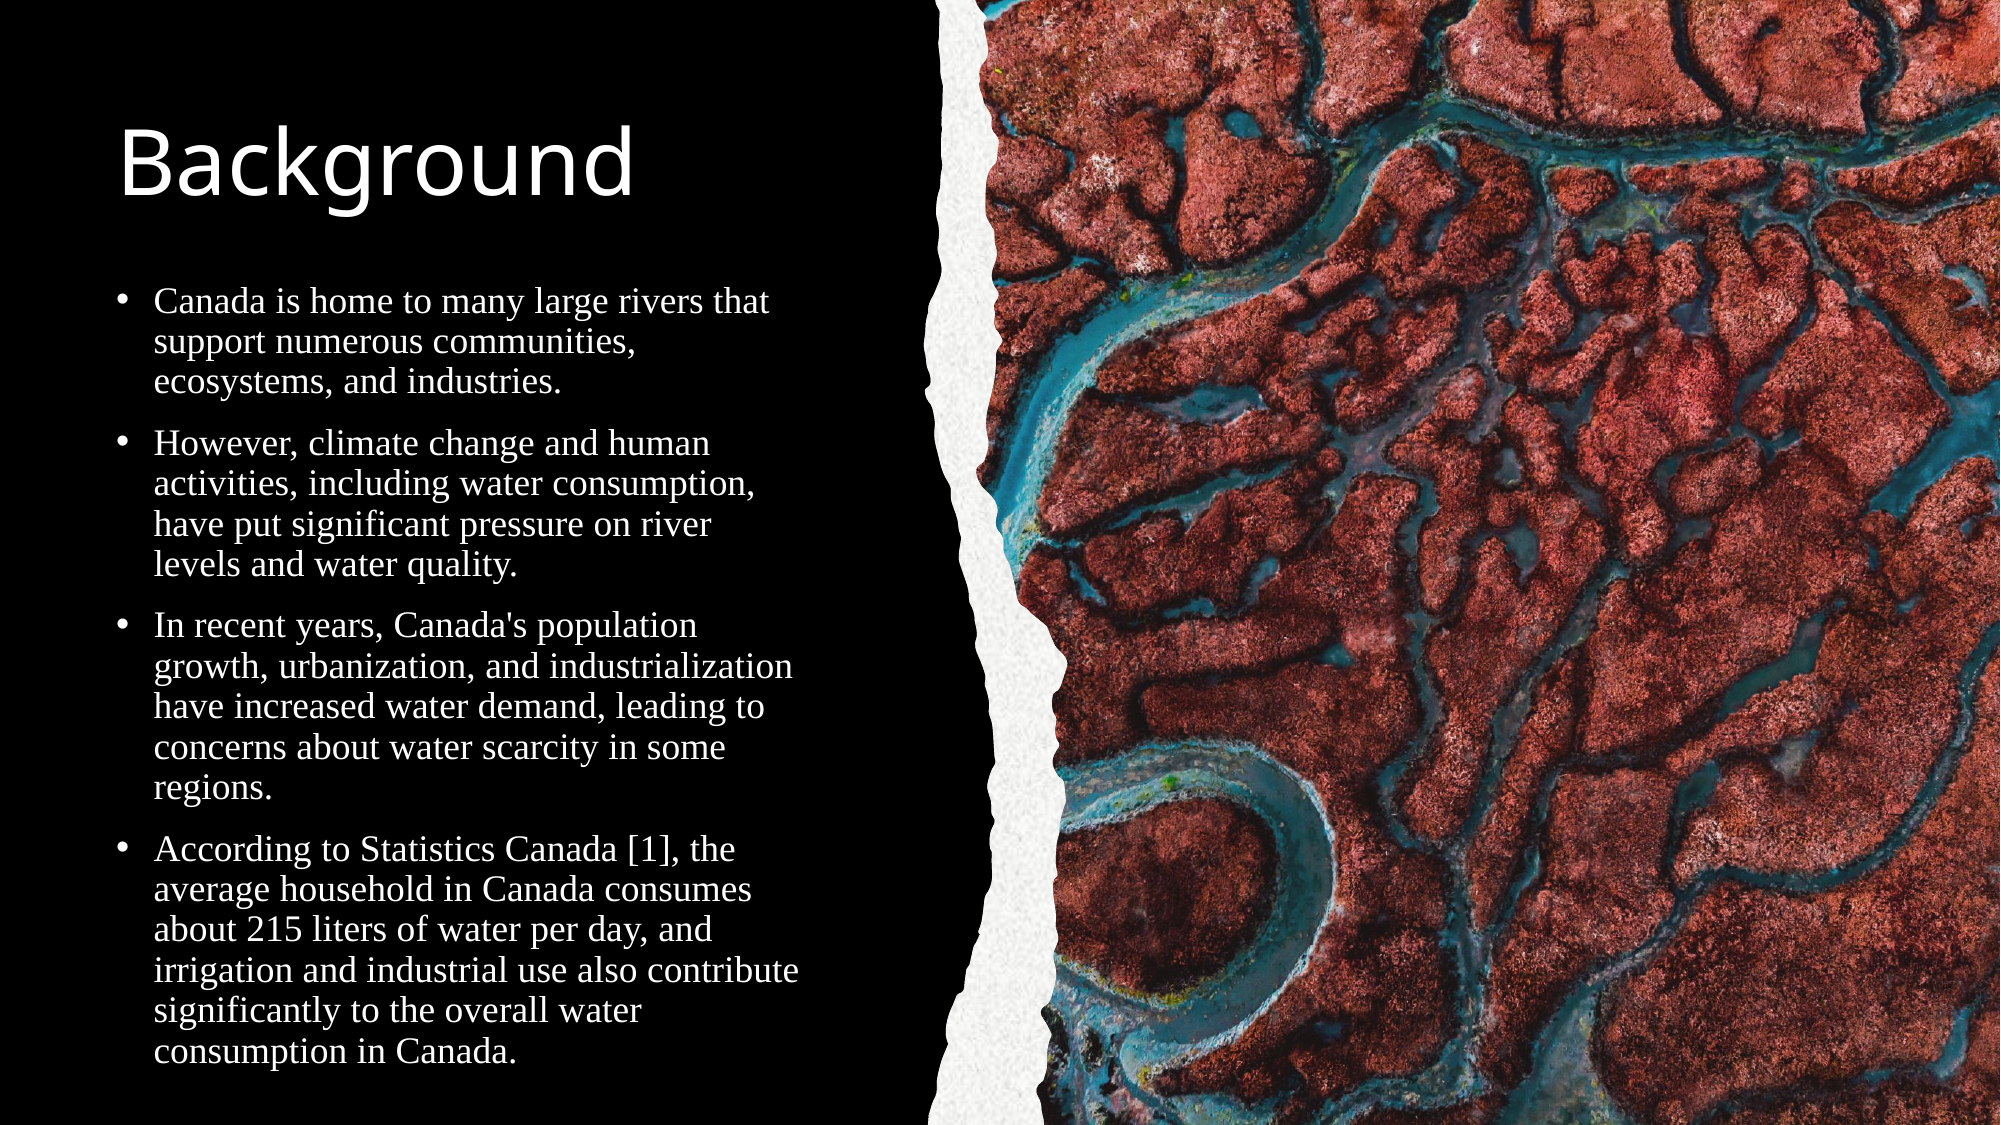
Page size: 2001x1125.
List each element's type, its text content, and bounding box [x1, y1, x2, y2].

title Background [101, 15, 823, 223]
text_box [923, 0, 1068, 1125]
picture [1068, 0, 2000, 1125]
text_box [0, 0, 923, 1125]
list Canada is home to many large rivers that support numerous communities, ecosystems, and industries. However, climate change and human activities, including water consumption, have put significant pressure on river levels and water quality. In recent years, Canada's population growth, urbanization, and industrialization have increased water demand, leading to concerns about water scarcity in some regions. According to Statistics Canada [1], the average household in Canada consumes about 215 liters of water per day, and irrigation and industrial use also contribute significantly to the overall water consumption in Canada. [101, 273, 823, 793]
